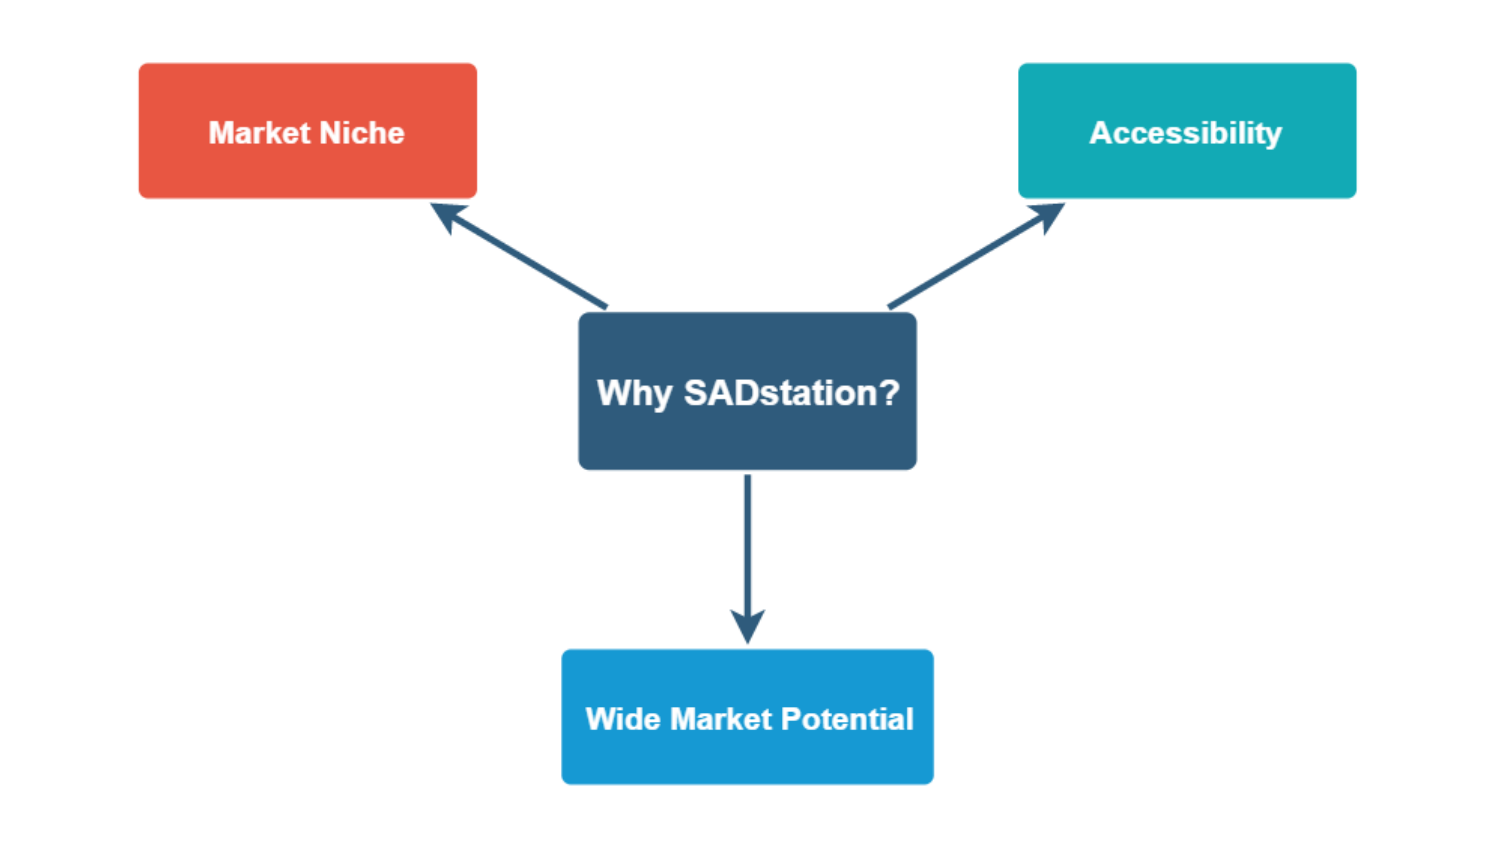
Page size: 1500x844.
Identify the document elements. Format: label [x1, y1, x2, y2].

picture [126, 44, 1374, 800]
